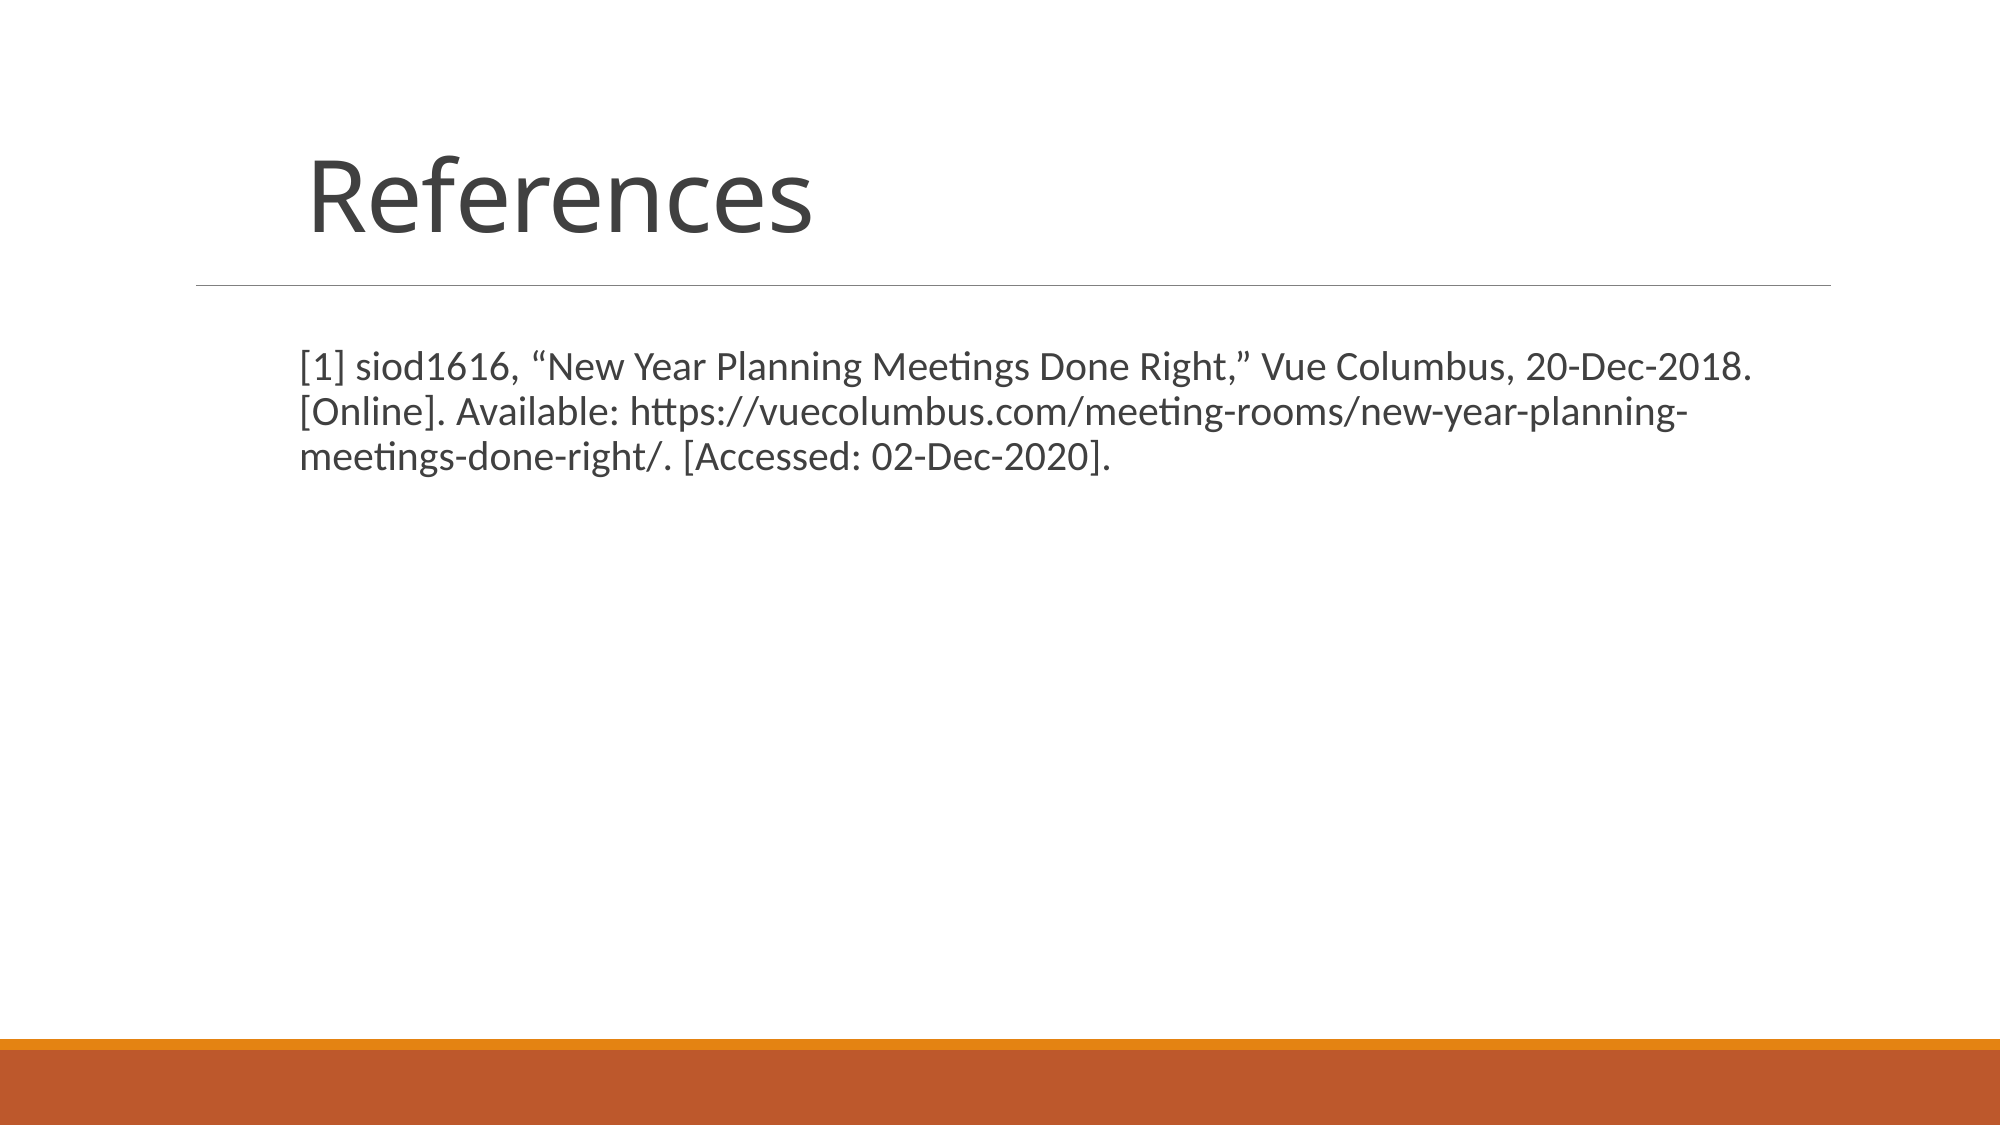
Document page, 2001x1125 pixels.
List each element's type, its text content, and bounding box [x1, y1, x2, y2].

list [1] siod1616, “New Year Planning Meetings Done Right,” Vue Columbus, 20-Dec-2018. [Online]. Available: https://vuecolumbus.com/meeting-rooms/new-year-planning-meetings-done-right/. [Accessed: 02-Dec-2020]. [259, 324, 1797, 880]
title References [285, 130, 1823, 350]
